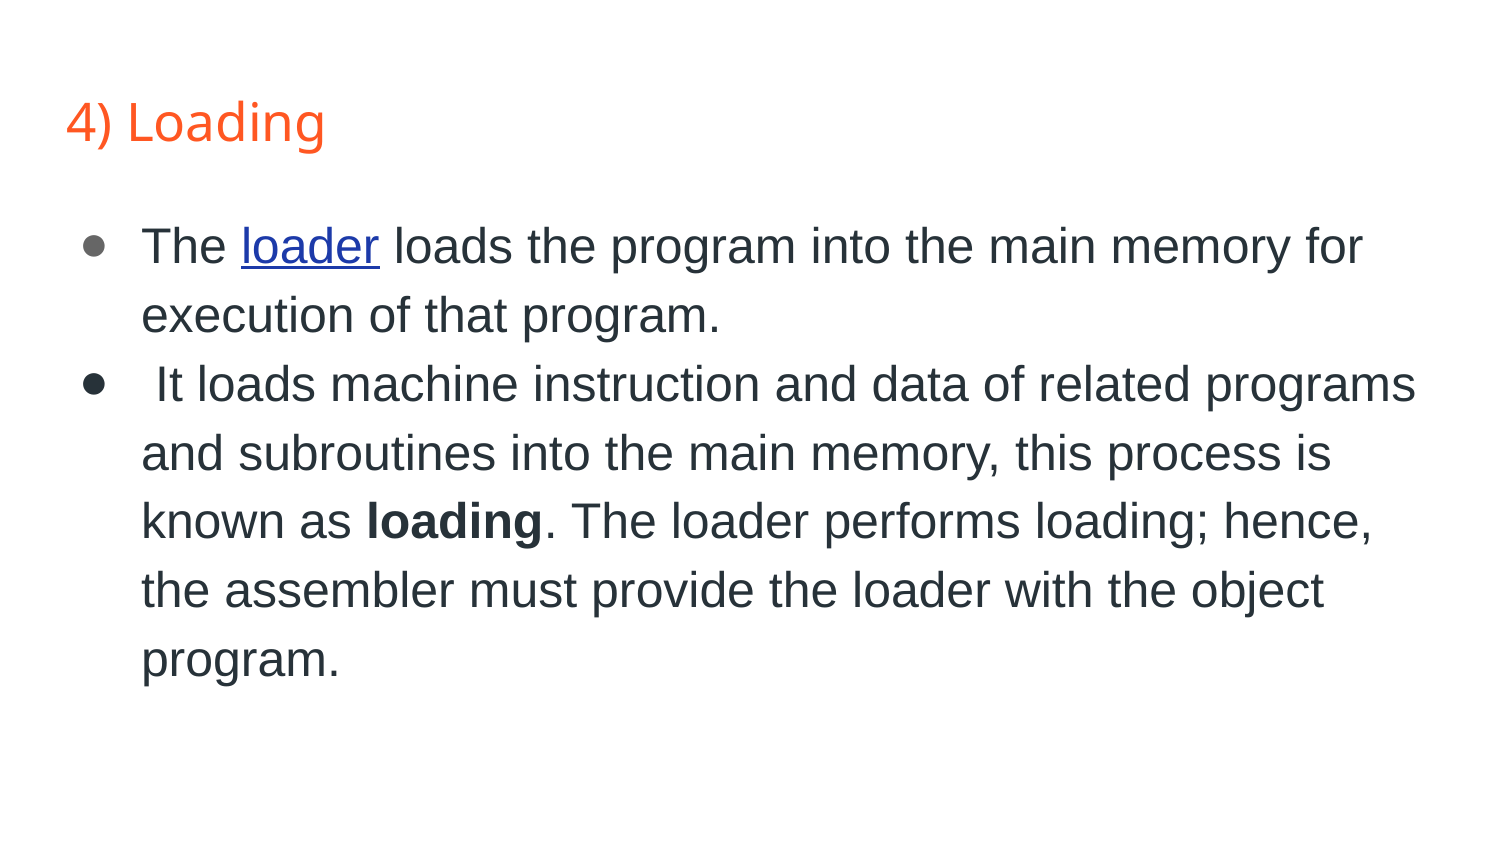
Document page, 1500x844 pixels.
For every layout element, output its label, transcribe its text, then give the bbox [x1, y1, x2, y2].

title 4) Loading [51, 72, 1449, 167]
list The loader loads the program into the main memory for execution of that program. It loads machine instruction and data of related programs and subroutines into the main memory, this process is known as loading. The loader performs loading; hence, the assembler must provide the loader with the object program. [51, 189, 1449, 750]
